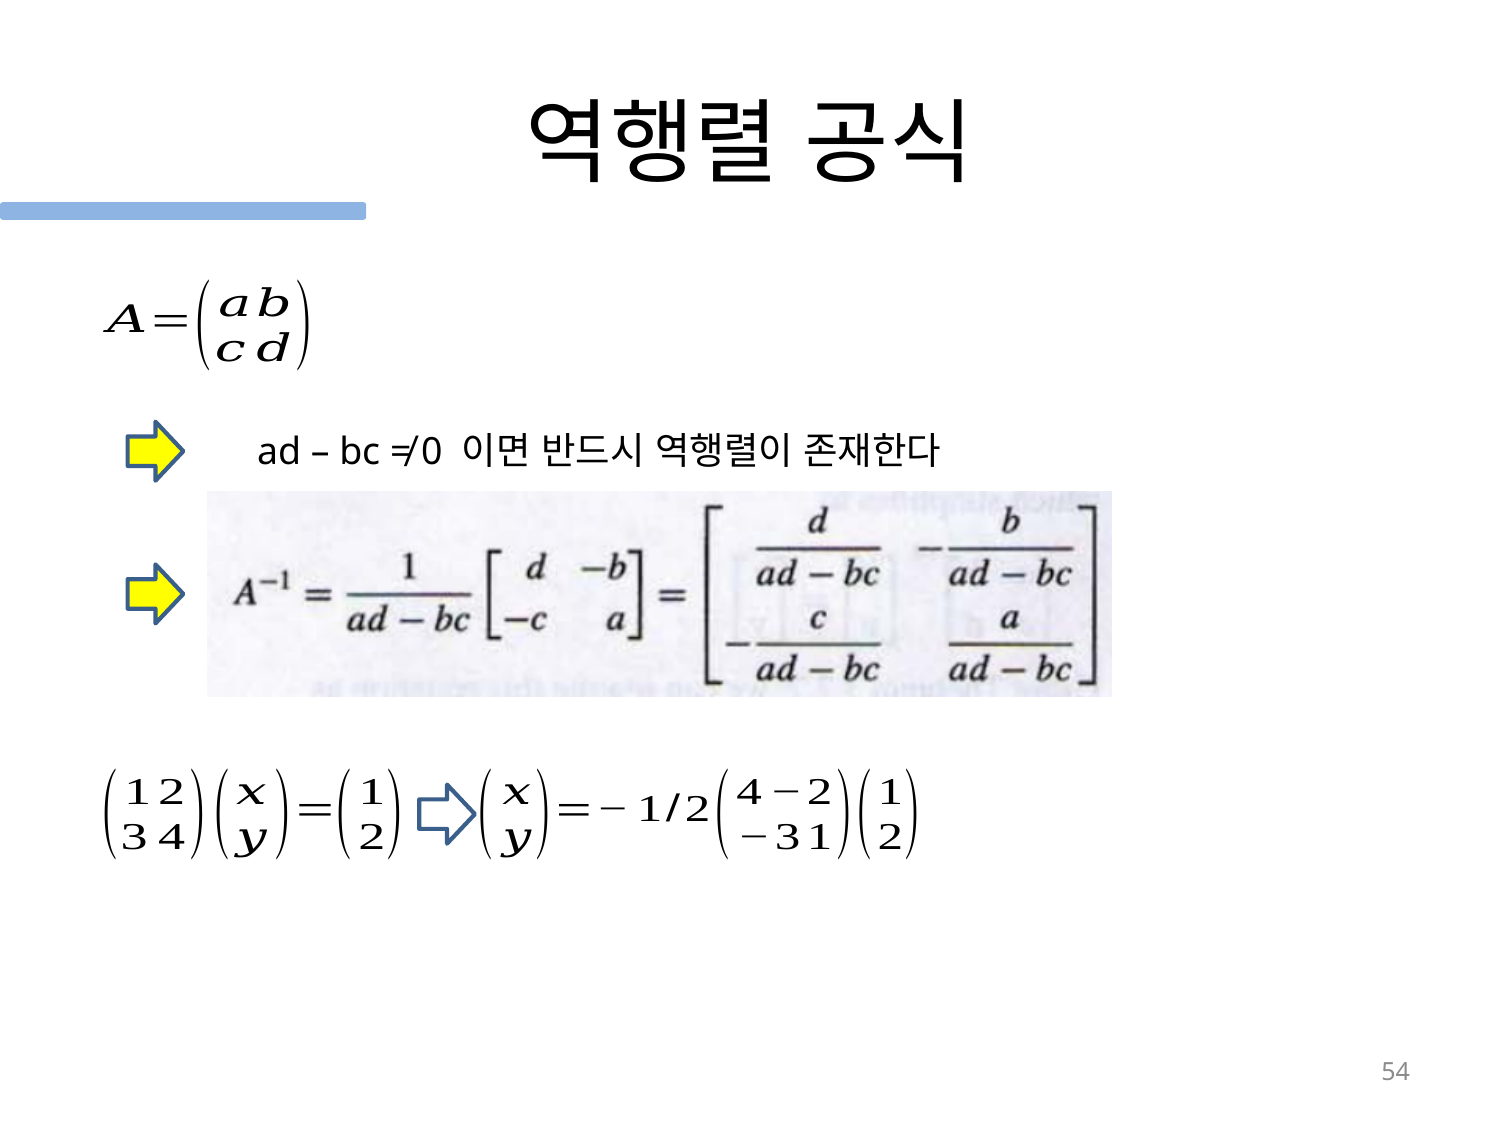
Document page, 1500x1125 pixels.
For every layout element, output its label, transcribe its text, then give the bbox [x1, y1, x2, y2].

title 역행렬 공식 [75, 45, 1425, 233]
text_box [0, 200, 369, 222]
text_box [125, 562, 185, 626]
text_box [417, 782, 477, 846]
text_box ad – bc ≠ 0 이면 반드시 역행렬이 존재한다 [242, 420, 968, 480]
slide_number 54 [1074, 1042, 1425, 1103]
text_box [125, 419, 185, 483]
picture [207, 491, 1112, 697]
